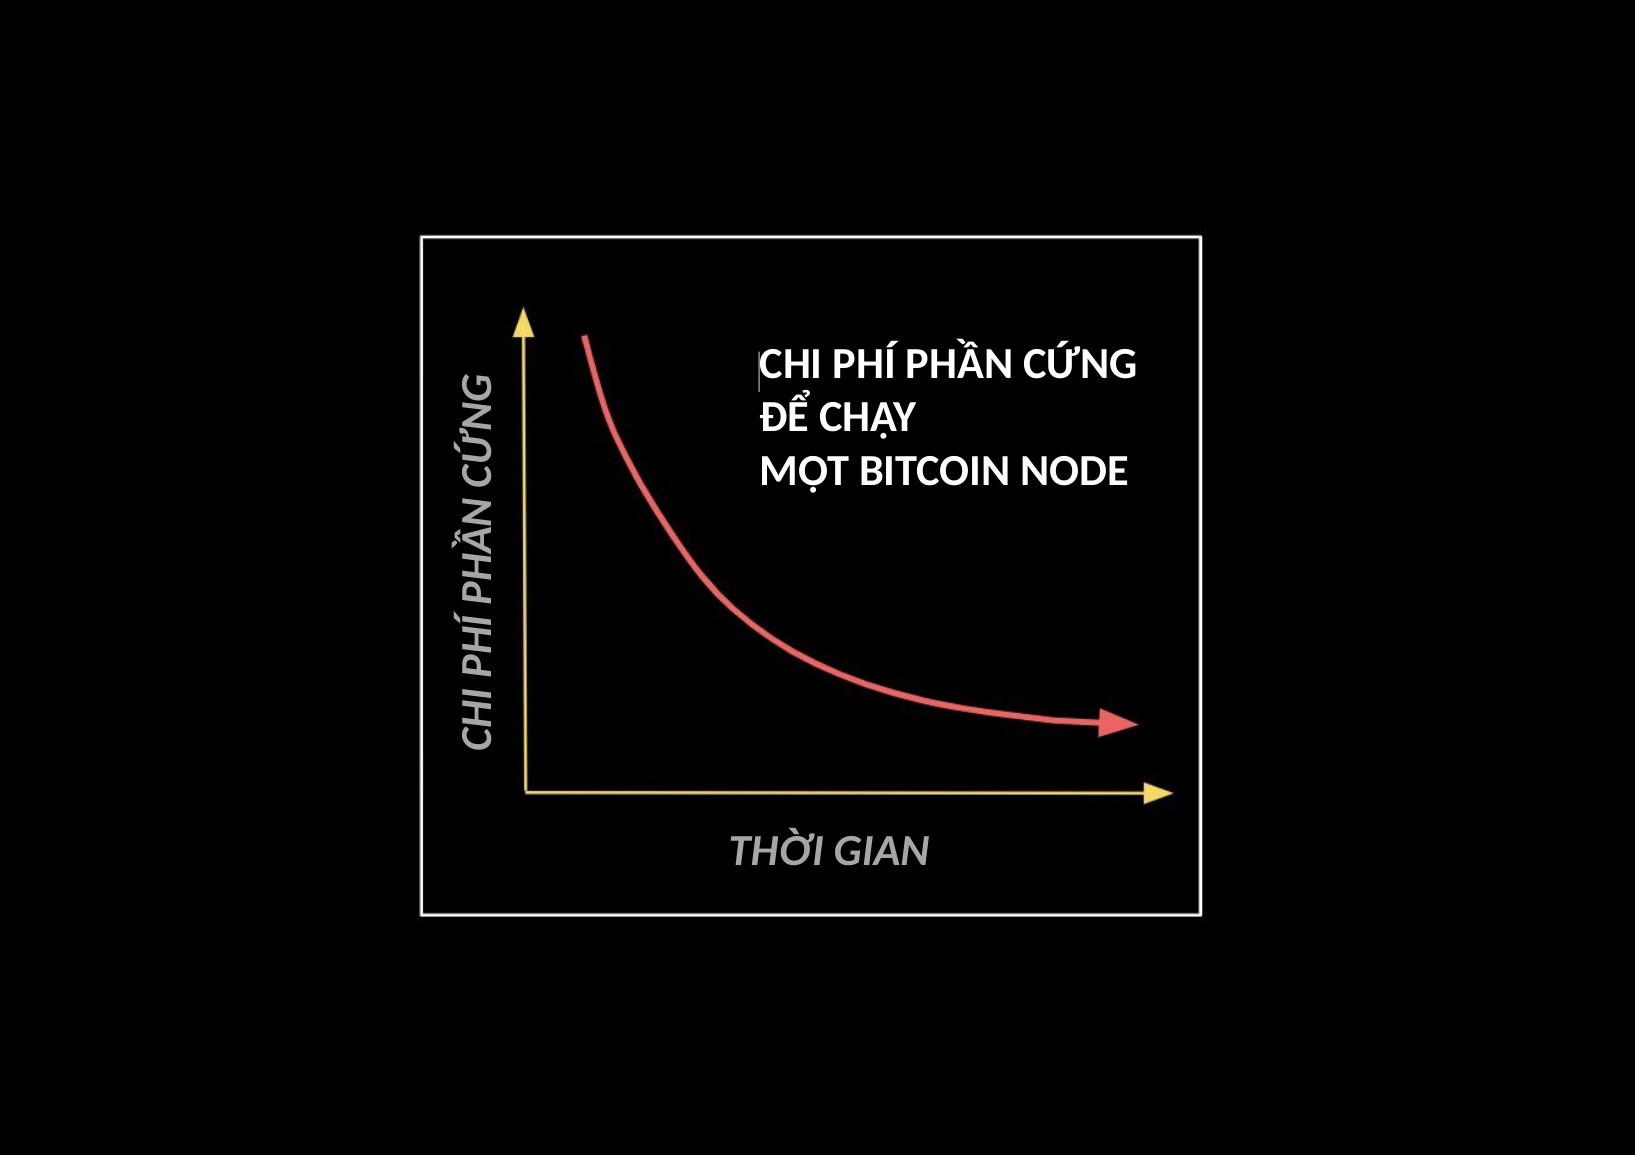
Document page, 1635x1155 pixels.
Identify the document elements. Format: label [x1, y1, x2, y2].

text_box [378, 209, 1257, 946]
